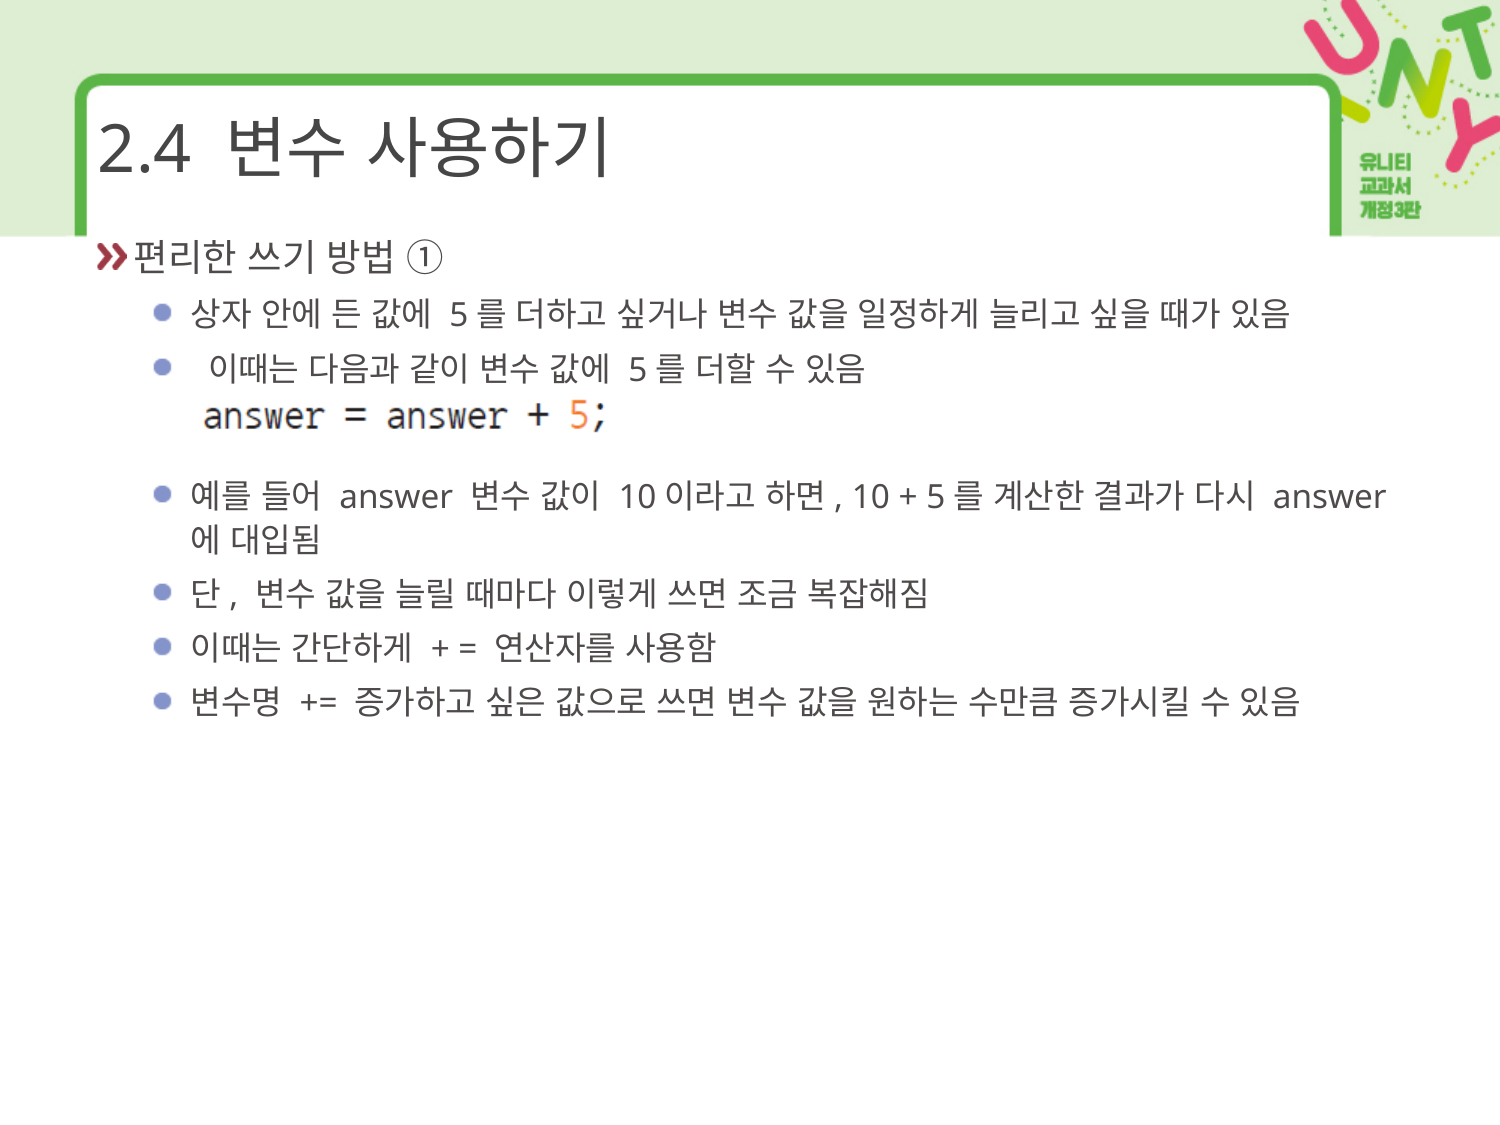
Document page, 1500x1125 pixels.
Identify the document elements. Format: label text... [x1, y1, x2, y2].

list 편리한 쓰기 방법 ① 상자 안에 든 값에 5를 더하고 싶거나 변수 값을 일정하게 늘리고 싶을 때가 있음 이때는 다음과 같이 변수 값에 5를 더할 수 있음 예를 들어 answer 변수 값이 10이라고 하면, 10 + 5를 계산한 결과가 다시 answer에 대입됨 단, 변수 값을 늘릴 때마다 이렇게 쓰면 조금 복잡해짐 이때는 간단하게 + = 연산자를 사용함 변수명 += 증가하고 싶은 값으로 쓰면 변수 값을 원하는 수만큼 증가시킬 수 있음 [81, 222, 1412, 1037]
picture [0, 0, 1500, 1125]
title 2.4 변수 사용하기 [82, 61, 1413, 193]
